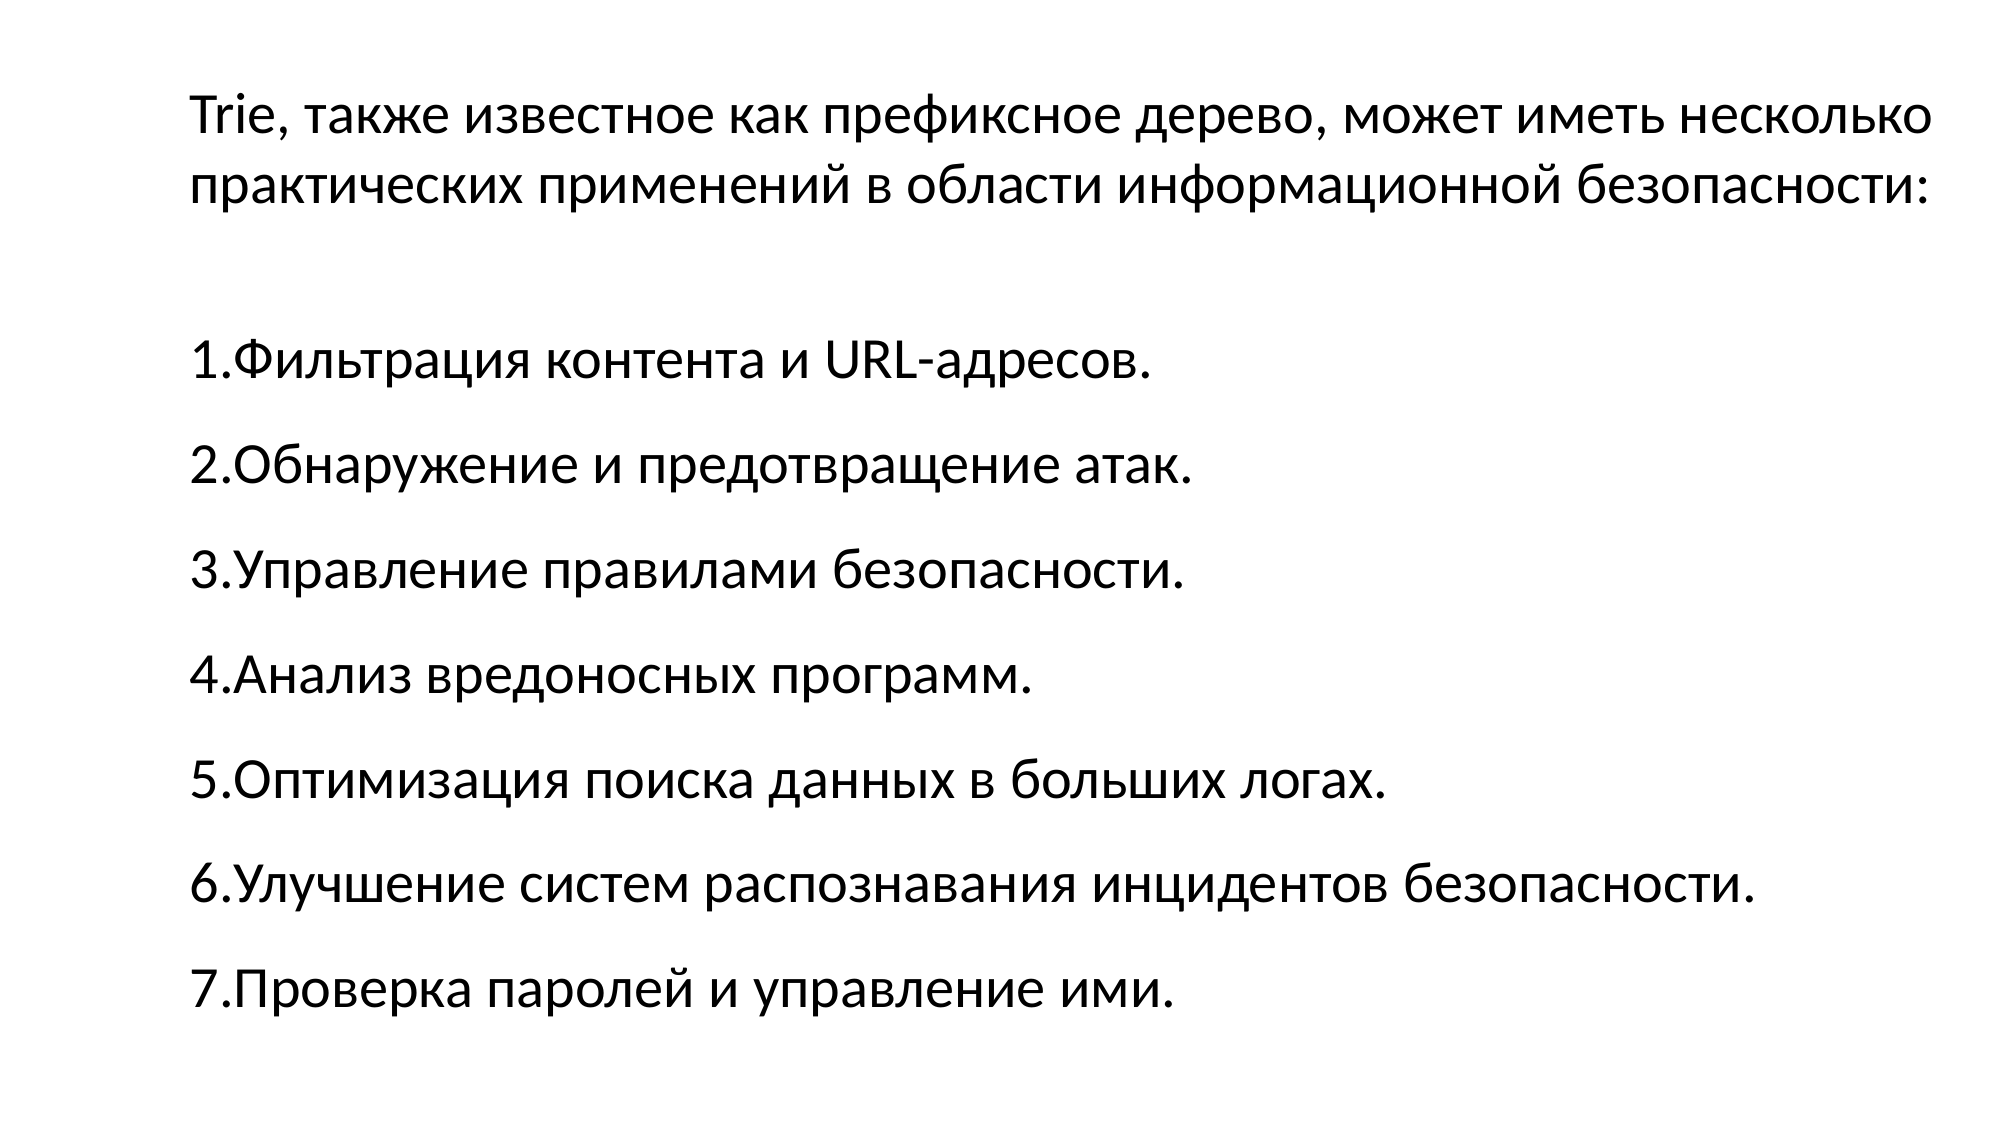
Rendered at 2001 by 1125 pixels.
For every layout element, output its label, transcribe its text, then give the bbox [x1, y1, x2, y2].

text_box Trie, также известное как префиксное дерево, может иметь несколько практических применений в области информационной безопасности: Фильтрация контента и URL-адресов. Обнаружение и предотвращение атак. Управление правилами безопасности. Анализ вредоносных программ. Оптимизация поиска данных в больших логах. Улучшение систем распознавания инцидентов безопасности. Проверка паролей и управление ими. [174, 67, 1963, 1027]
